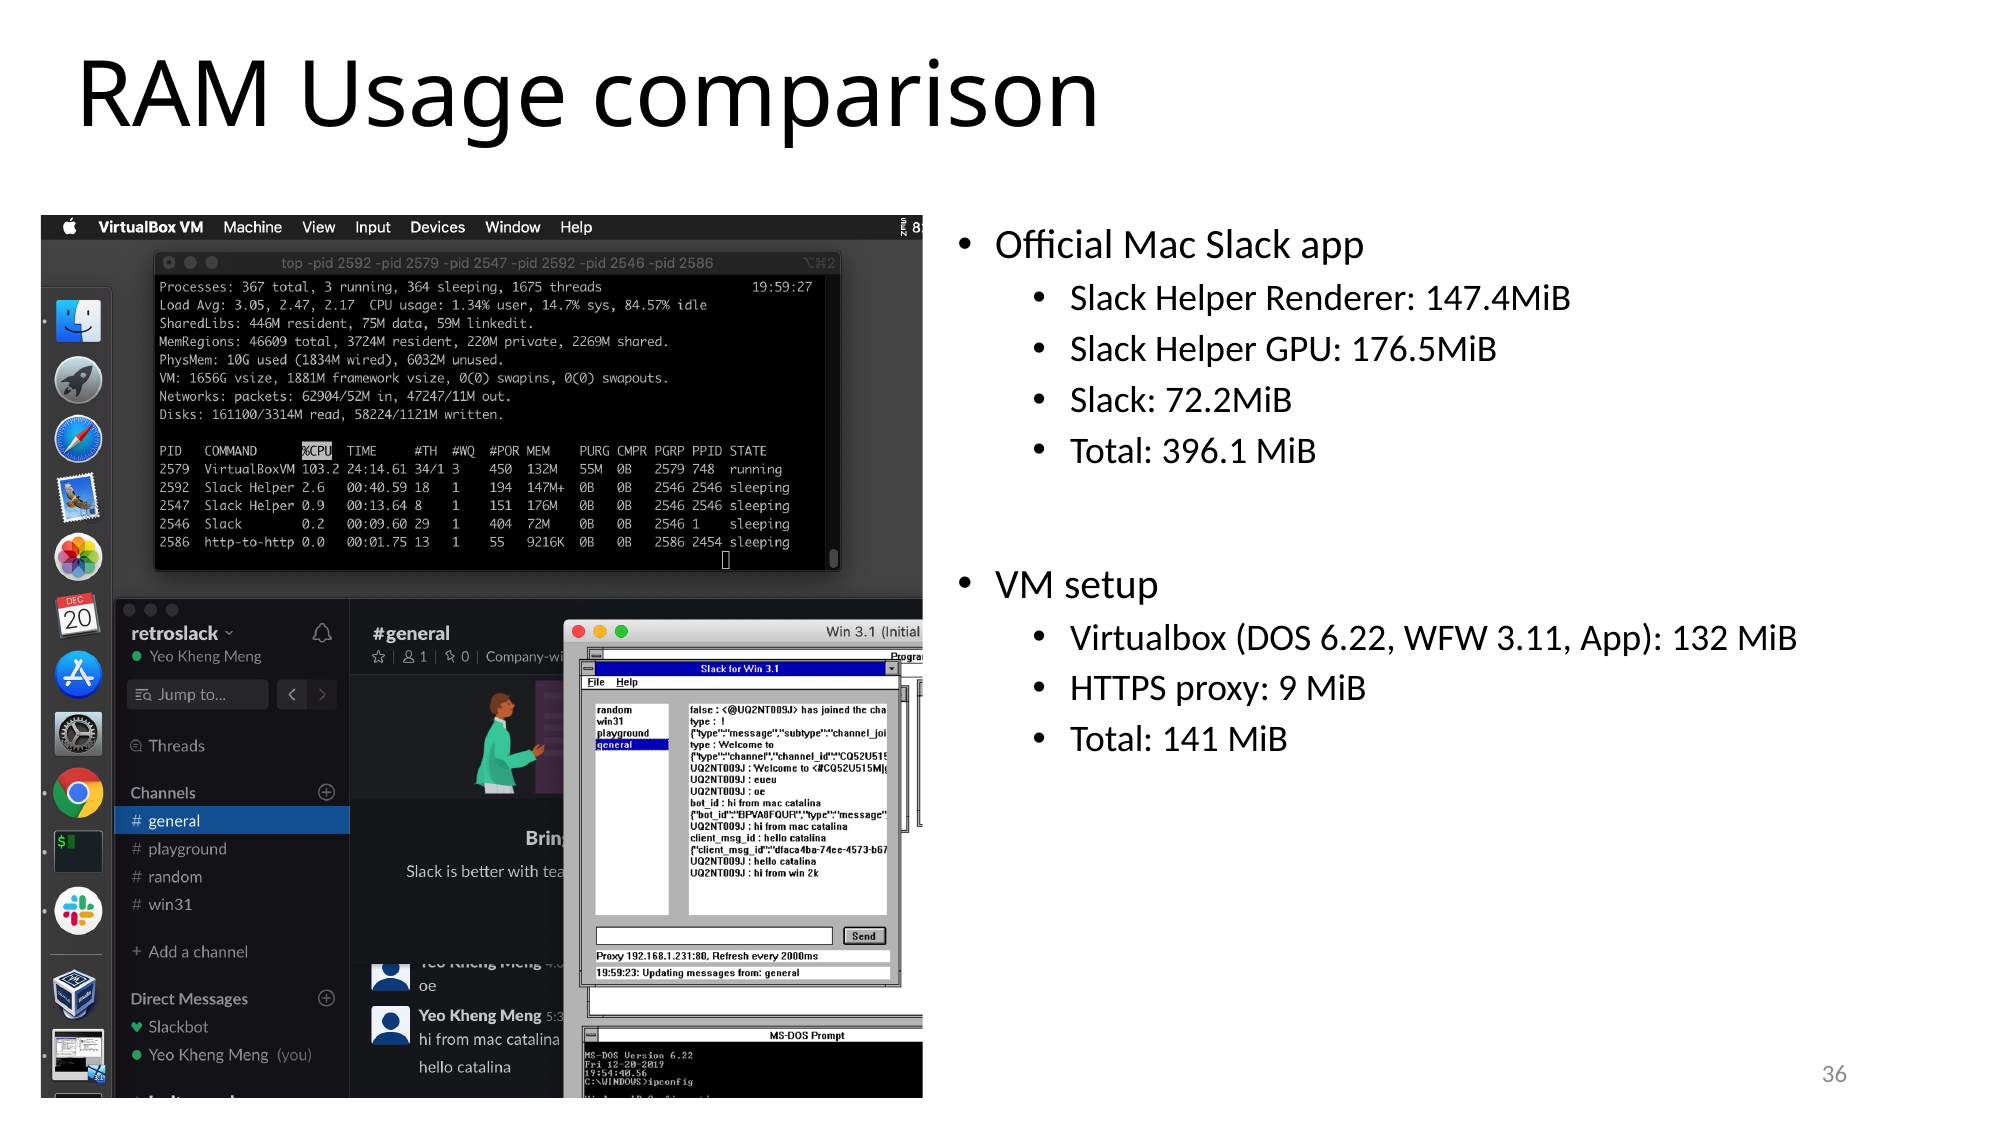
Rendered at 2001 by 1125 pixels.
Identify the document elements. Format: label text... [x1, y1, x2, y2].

slide_number 36 [1412, 1042, 1863, 1103]
title RAM Usage comparison [60, 29, 1786, 163]
list Official Mac Slack app Slack Helper Renderer: 147.4MiB Slack Helper GPU: 176.5MiB Slack: 72.2MiB Total: 396.1 MiB VM setup Virtualbox (DOS 6.22, WFW 3.11, App): 132 MiB HTTPS proxy: 9 MiB Total: 141 MiB [942, 215, 1863, 1014]
picture [40, 215, 923, 1098]
